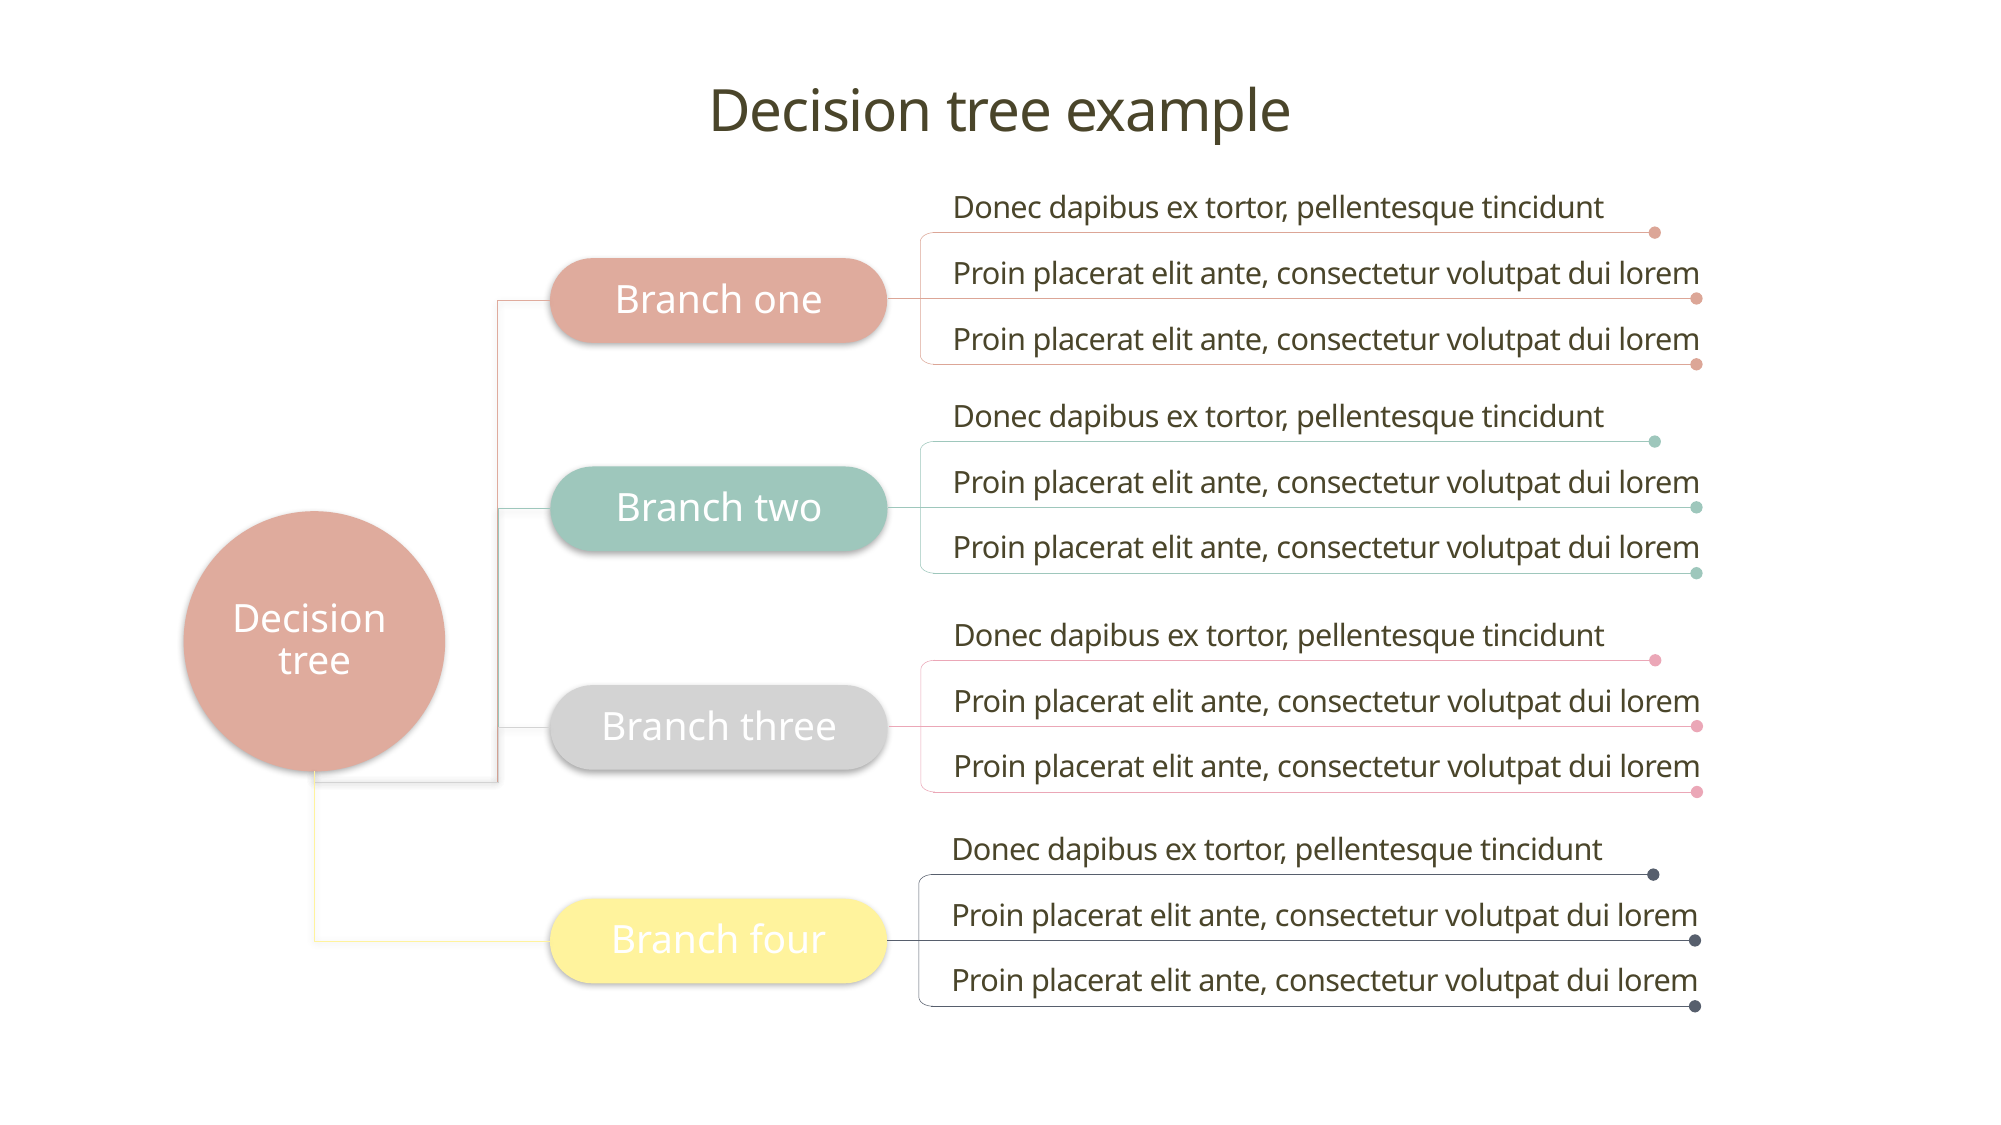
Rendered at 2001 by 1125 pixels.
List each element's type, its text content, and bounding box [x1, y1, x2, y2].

text_box Donec dapibus ex tortor, pellentesque tincidunt [932, 185, 1773, 236]
text_box [918, 949, 933, 1007]
text_box Branch two [554, 466, 888, 552]
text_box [918, 942, 933, 946]
text_box [918, 873, 933, 939]
text_box [919, 515, 935, 574]
text_box Proin placerat elit ante, consectetur volutpat dui lorem [935, 678, 1774, 729]
text_box [919, 231, 935, 297]
text_box Branch one [550, 258, 887, 343]
text_box [920, 734, 935, 793]
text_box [444, 508, 551, 639]
text_box Donec dapibus ex tortor, pellentesque tincidunt [932, 394, 1773, 445]
text_box Proin placerat elit ante, consectetur volutpat dui lorem [935, 316, 1773, 367]
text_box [444, 300, 551, 508]
title Decision tree example [150, 45, 1850, 180]
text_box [444, 641, 551, 942]
text_box Branch four [550, 898, 888, 984]
text_box Proin placerat elit ante, consectetur volutpat dui lorem [933, 958, 1772, 1009]
text_box Donec dapibus ex tortor, pellentesque tincidunt [931, 827, 1772, 878]
text_box [920, 659, 935, 725]
text_box Branch three [554, 685, 888, 770]
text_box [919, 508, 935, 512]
text_box Proin placerat elit ante, consectetur volutpat dui lorem [935, 251, 1773, 301]
text_box Donec dapibus ex tortor, pellentesque tincidunt [933, 613, 1774, 664]
text_box Decision tree [183, 511, 438, 772]
text_box Proin placerat elit ante, consectetur volutpat dui lorem [933, 892, 1772, 943]
text_box [920, 727, 935, 732]
text_box [919, 307, 935, 365]
text_box Proin placerat elit ante, consectetur volutpat dui lorem [935, 744, 1774, 795]
text_box [919, 300, 935, 304]
text_box Proin placerat elit ante, consectetur volutpat dui lorem [935, 459, 1773, 510]
text_box [919, 440, 935, 506]
text_box Proin placerat elit ante, consectetur volutpat dui lorem [935, 525, 1773, 576]
